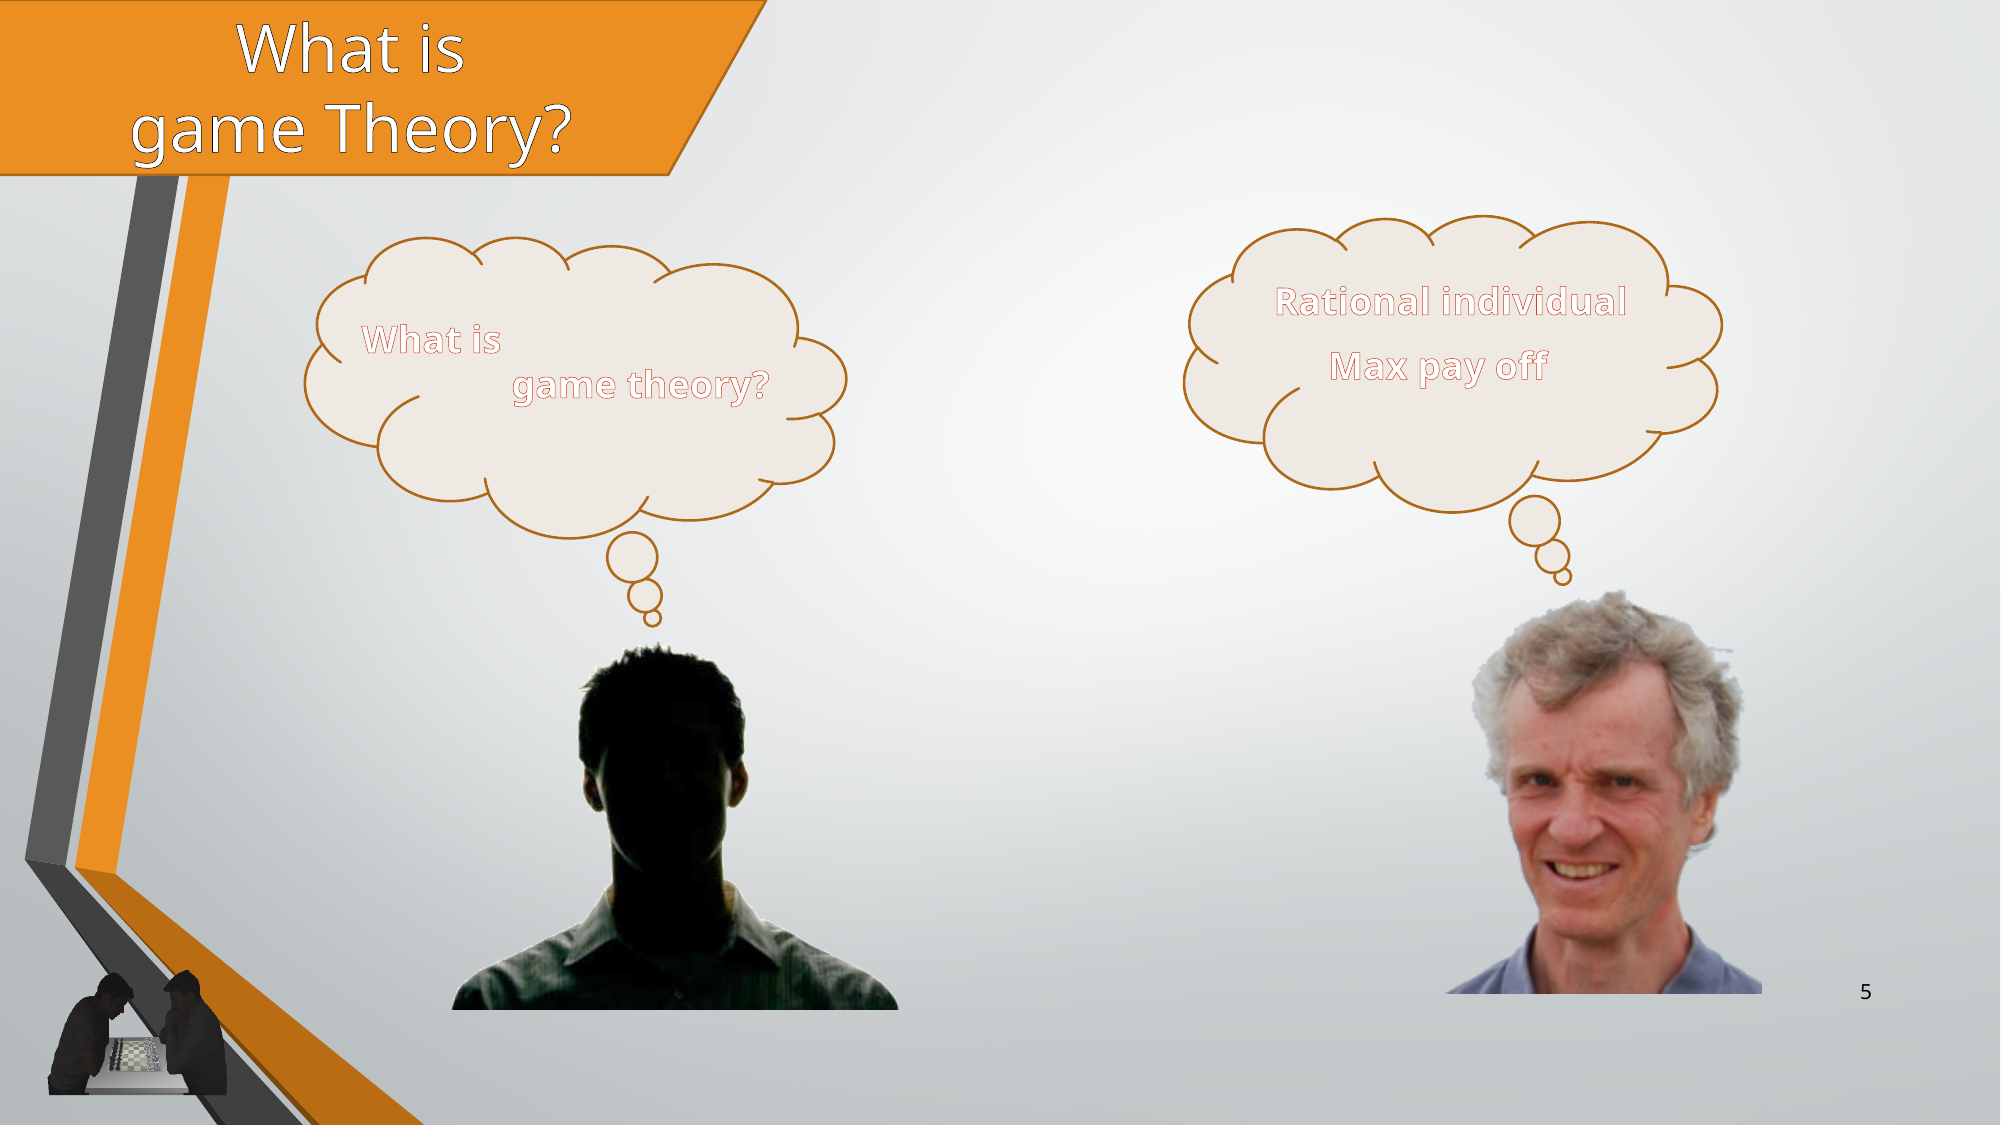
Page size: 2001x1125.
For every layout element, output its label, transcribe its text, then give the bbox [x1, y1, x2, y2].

picture [383, 585, 965, 1011]
text_box What is game theory? [346, 308, 858, 413]
text_box Rational individual [1258, 269, 1686, 330]
text_box [1508, 494, 1571, 571]
text_box [303, 236, 836, 540]
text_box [0, 0, 767, 176]
slide_number 5 [1796, 962, 1887, 1023]
picture [34, 969, 241, 1096]
text_box Max pay off [1313, 334, 1688, 395]
text_box [605, 530, 660, 585]
picture [1445, 571, 1762, 994]
text_box [1182, 214, 1724, 514]
